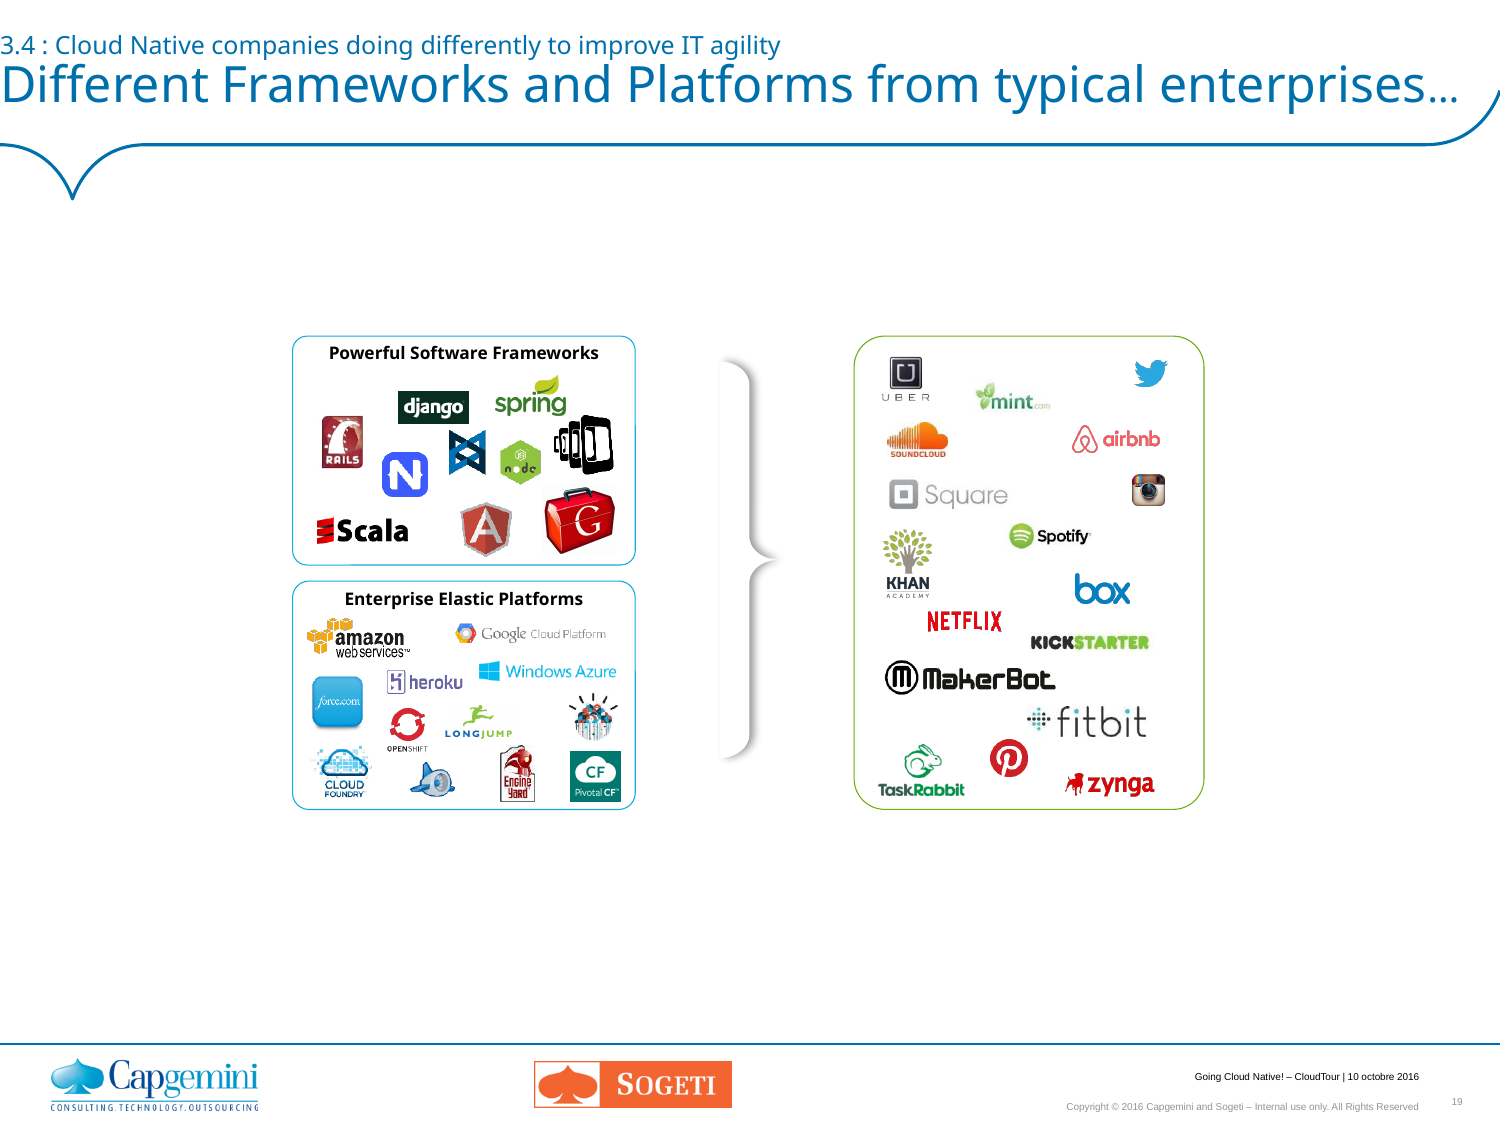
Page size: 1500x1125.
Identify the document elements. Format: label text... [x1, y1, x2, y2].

picture [398, 390, 469, 424]
picture [534, 1061, 732, 1108]
picture [493, 373, 618, 479]
text_box [853, 335, 1205, 810]
picture [316, 412, 367, 472]
picture [317, 516, 408, 544]
text_box Enterprise Elastic Platforms [292, 581, 636, 810]
picture [887, 422, 948, 457]
picture [1132, 474, 1165, 506]
picture [1027, 706, 1146, 737]
picture [1075, 573, 1130, 604]
picture [882, 475, 1012, 513]
text_box Powerful Software Frameworks [292, 336, 636, 566]
picture [1023, 632, 1156, 652]
picture [382, 452, 428, 497]
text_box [306, 612, 621, 802]
picture [1064, 773, 1157, 797]
picture [1072, 425, 1160, 453]
text_box [719, 361, 780, 759]
picture [990, 739, 1028, 777]
picture [441, 426, 493, 478]
title 3.4 : Cloud Native companies doing differently to improve IT agility Different Frameworks and Platforms from typical enterprises… [0, 32, 1500, 183]
picture [497, 439, 617, 555]
picture [973, 378, 1051, 413]
picture [51, 1058, 258, 1111]
picture [874, 347, 937, 411]
picture [877, 744, 965, 796]
picture [460, 502, 512, 557]
picture [883, 529, 1010, 646]
picture [1134, 360, 1168, 387]
picture [1003, 517, 1097, 554]
picture [882, 658, 1058, 697]
